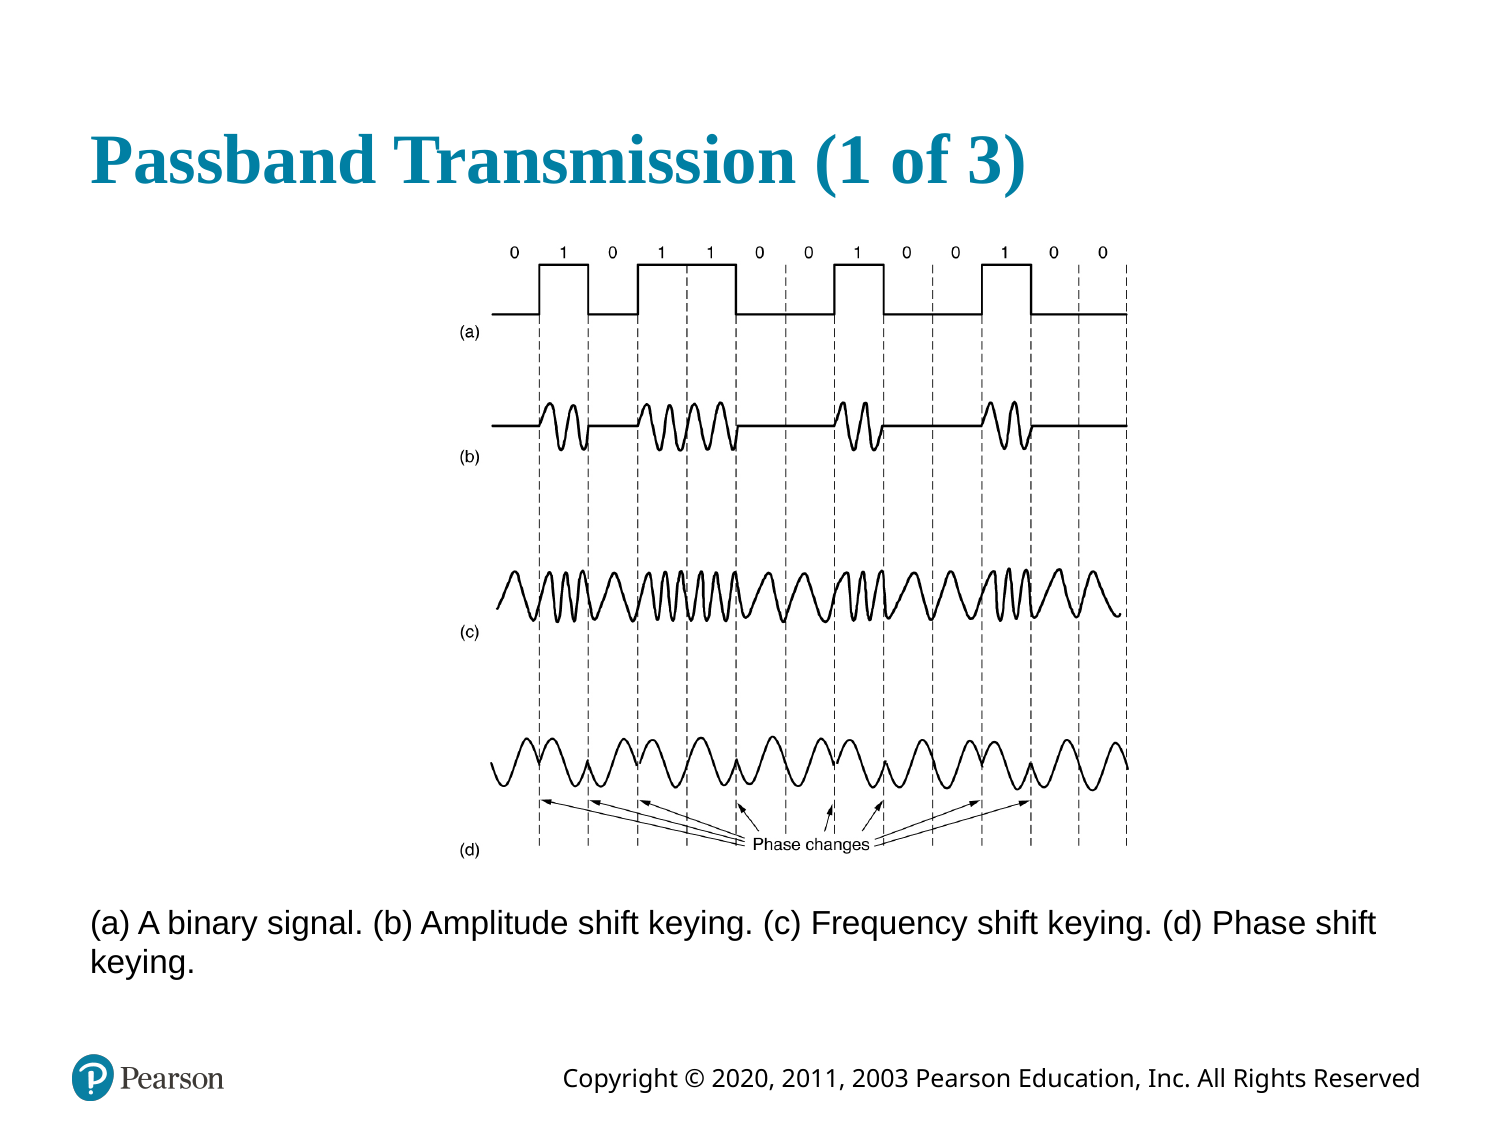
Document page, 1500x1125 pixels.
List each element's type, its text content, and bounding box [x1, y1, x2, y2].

list (a) A binary signal. (b) Amplitude shift keying. (c) Frequency shift keying. (d) Phase shift keying. [75, 890, 1425, 996]
picture [98, 1054, 224, 1101]
picture [72, 1054, 88, 1070]
picture [80, 1063, 106, 1088]
title Passband Transmission (1 of 3) [75, 37, 1425, 213]
picture [72, 1087, 83, 1101]
picture [459, 242, 1129, 859]
